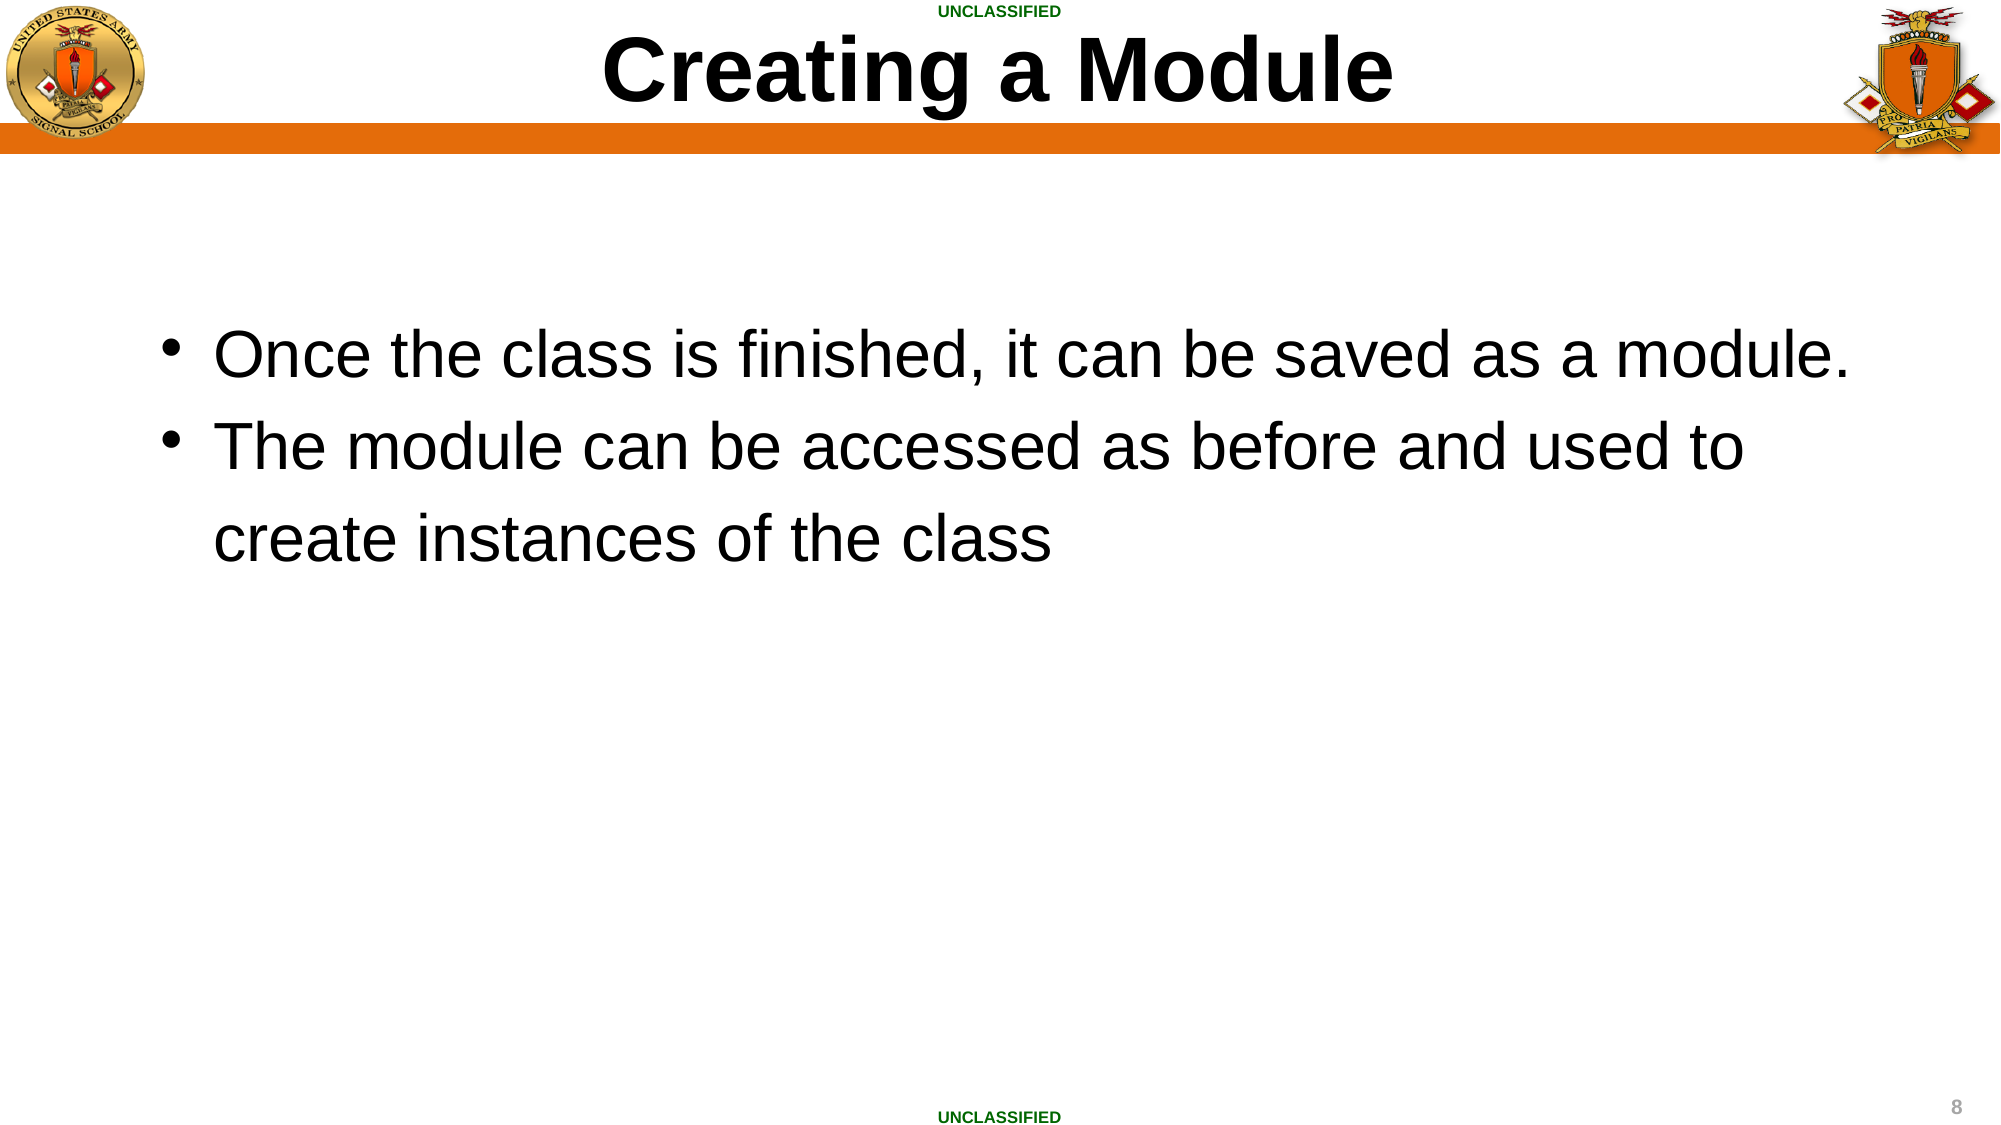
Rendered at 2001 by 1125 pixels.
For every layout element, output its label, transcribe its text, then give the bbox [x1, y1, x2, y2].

picture [0, 0, 99, 144]
text_box Once the class is finished, it can be saved as a module. The module can be accessed as before and used to create instances of the class [142, 294, 1900, 911]
text_box Creating a Module [99, 0, 1900, 162]
picture [1805, 0, 2001, 169]
